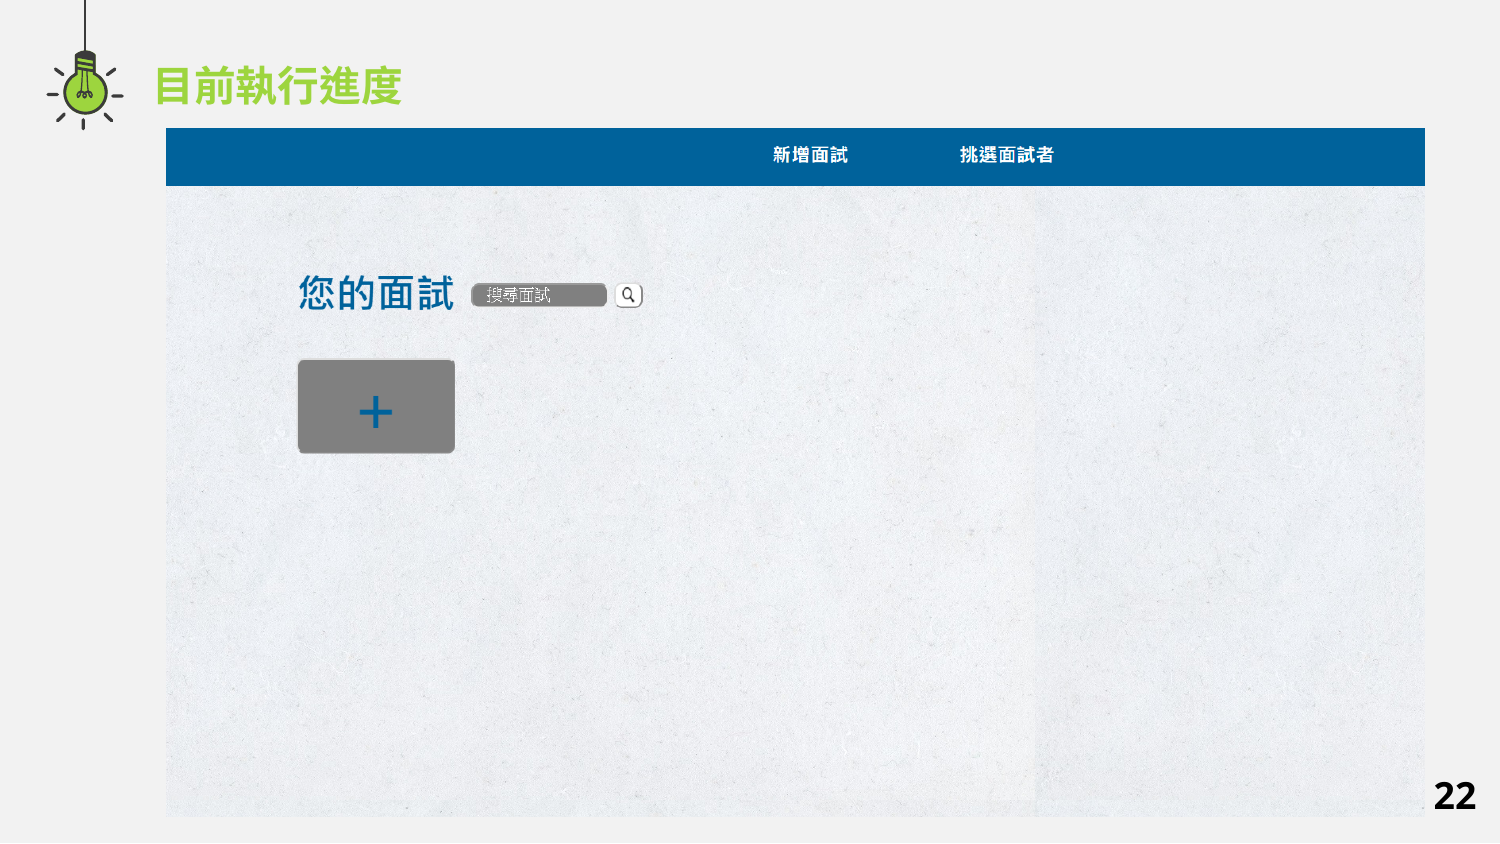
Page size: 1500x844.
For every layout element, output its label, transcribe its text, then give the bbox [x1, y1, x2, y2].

text_box 22 [1426, 764, 1492, 824]
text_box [46, 0, 124, 131]
text_box 目前執行進度 [137, 52, 418, 118]
picture [165, 128, 1425, 817]
